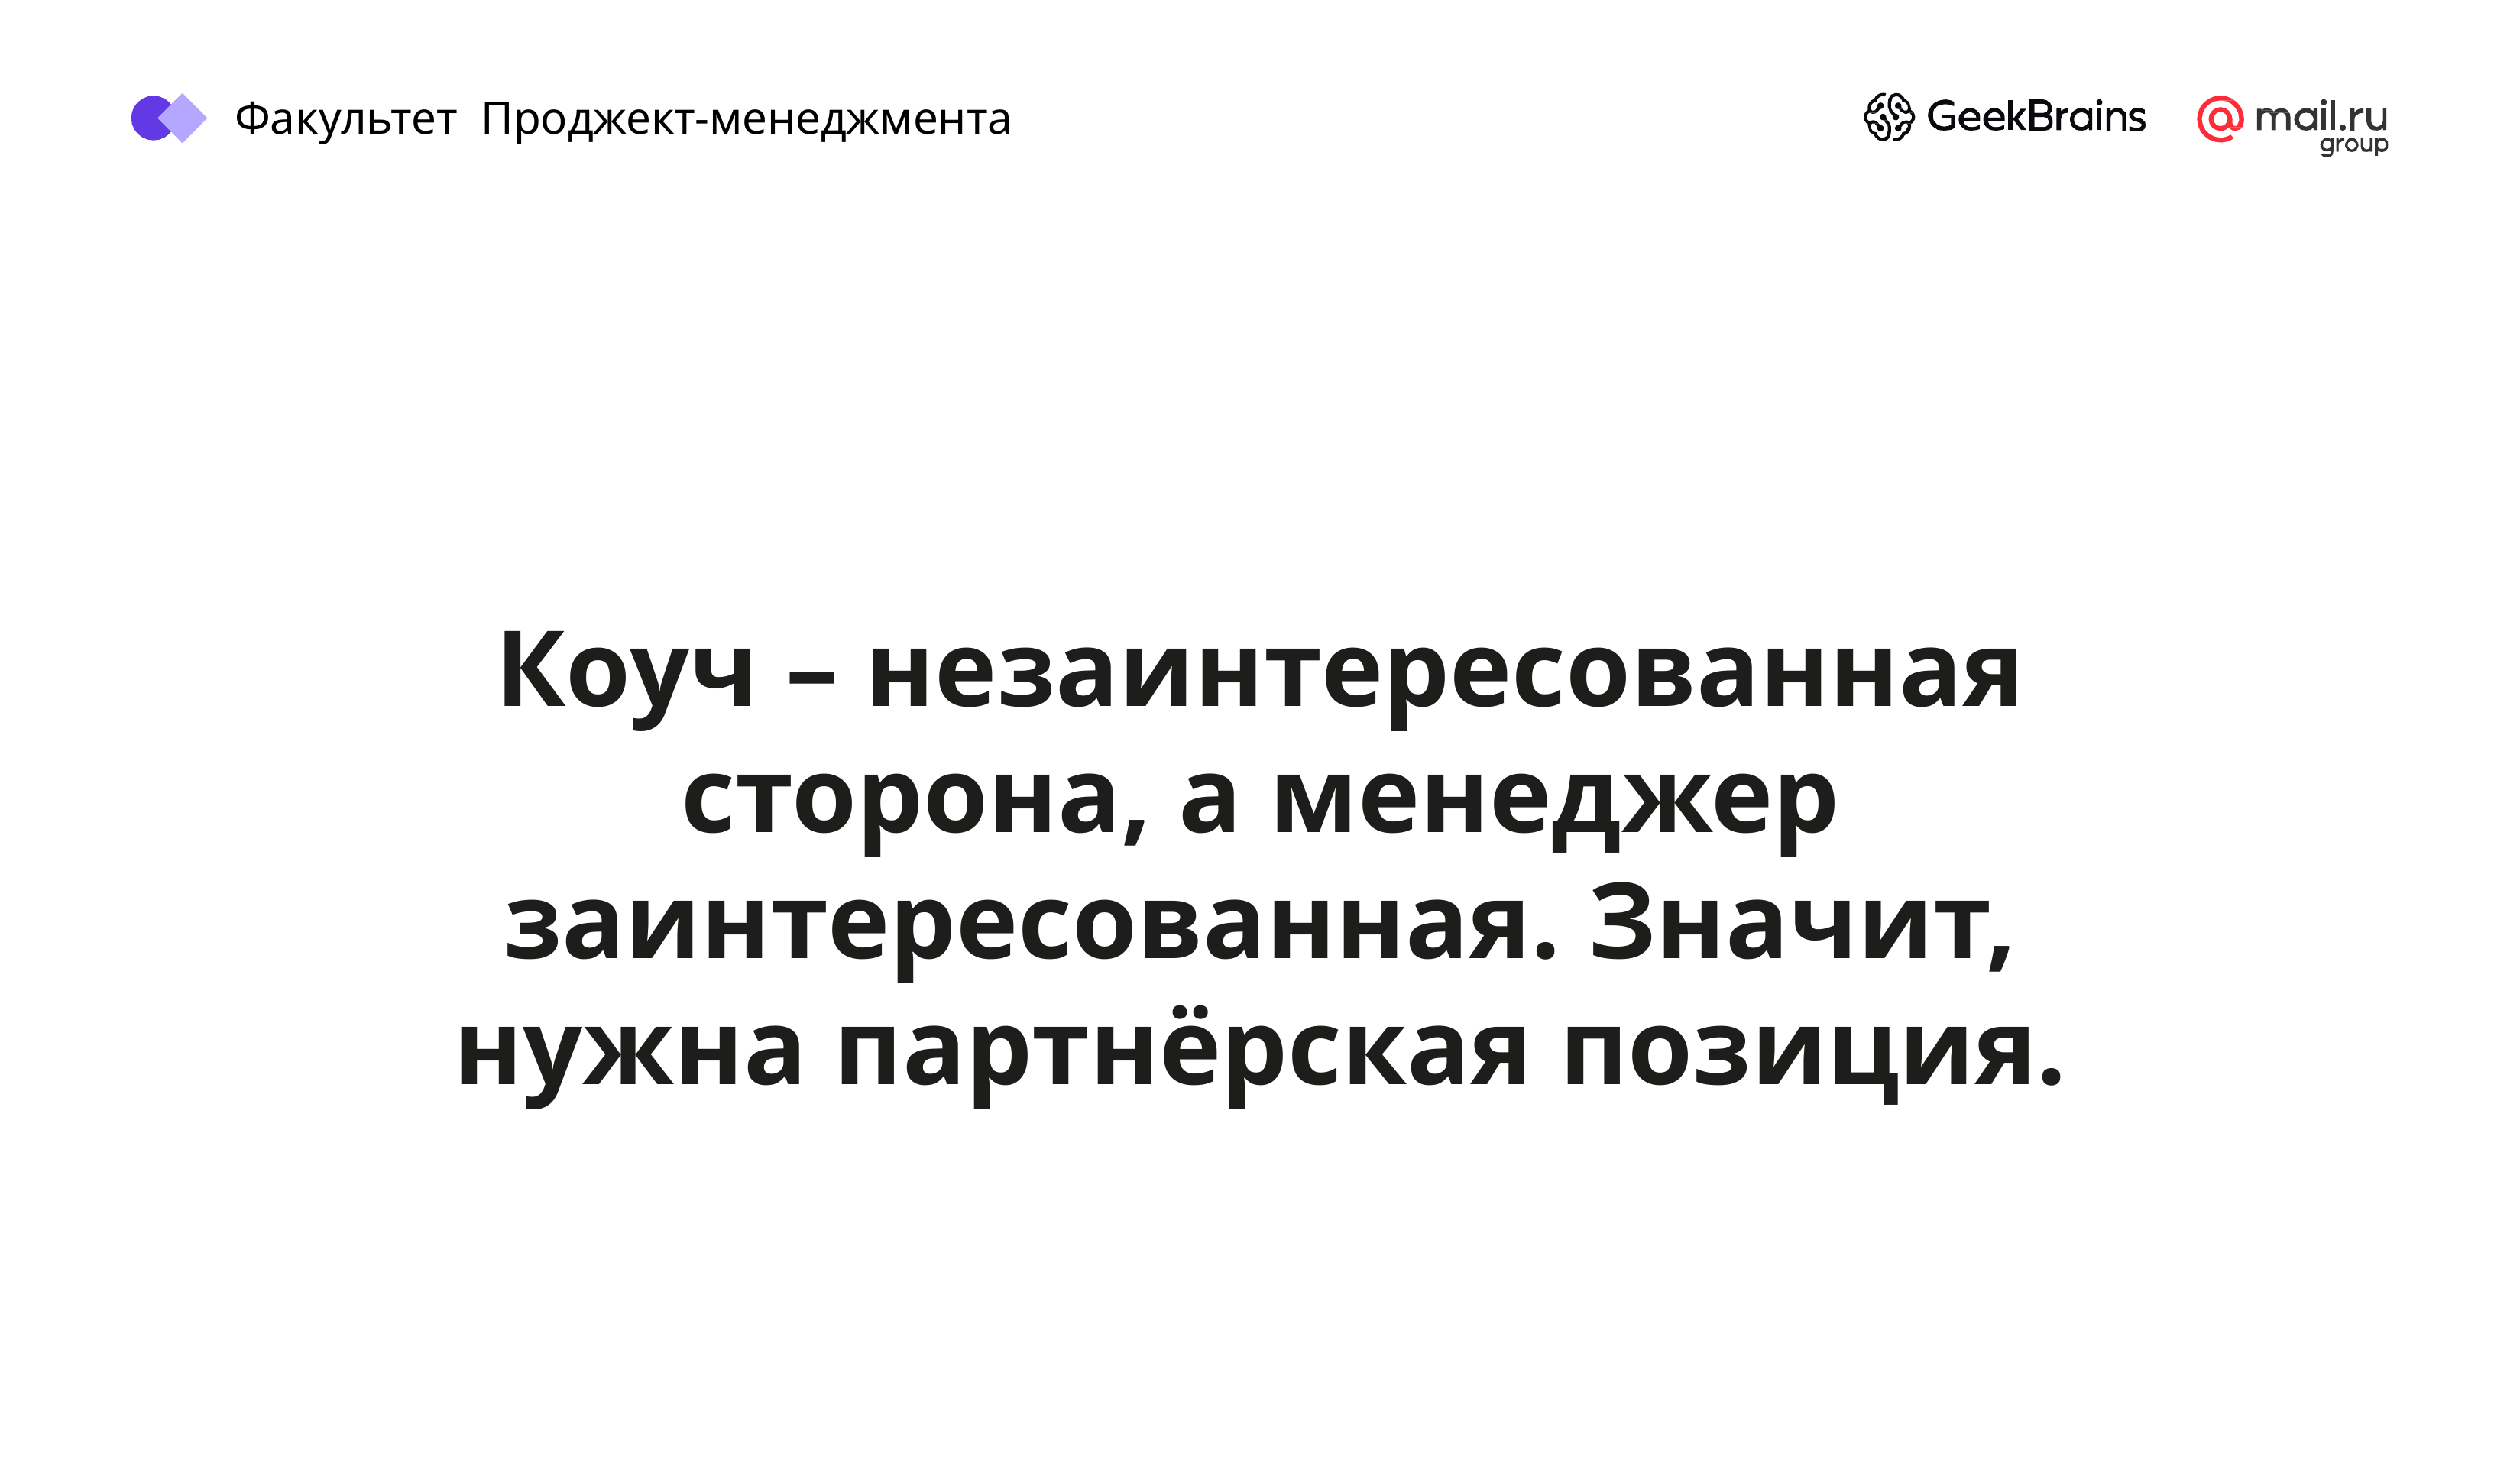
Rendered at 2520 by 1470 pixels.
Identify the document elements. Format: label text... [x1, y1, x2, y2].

title Коуч – незаинтересованная сторона, а менеджер заинтересованная. Значит, нужна партнёрская позиция. [319, 588, 2201, 735]
text_box [157, 92, 208, 144]
text_box [131, 96, 171, 141]
text_box Факультет Проджект-менеджмента [223, 78, 1807, 151]
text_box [1863, 92, 2389, 157]
